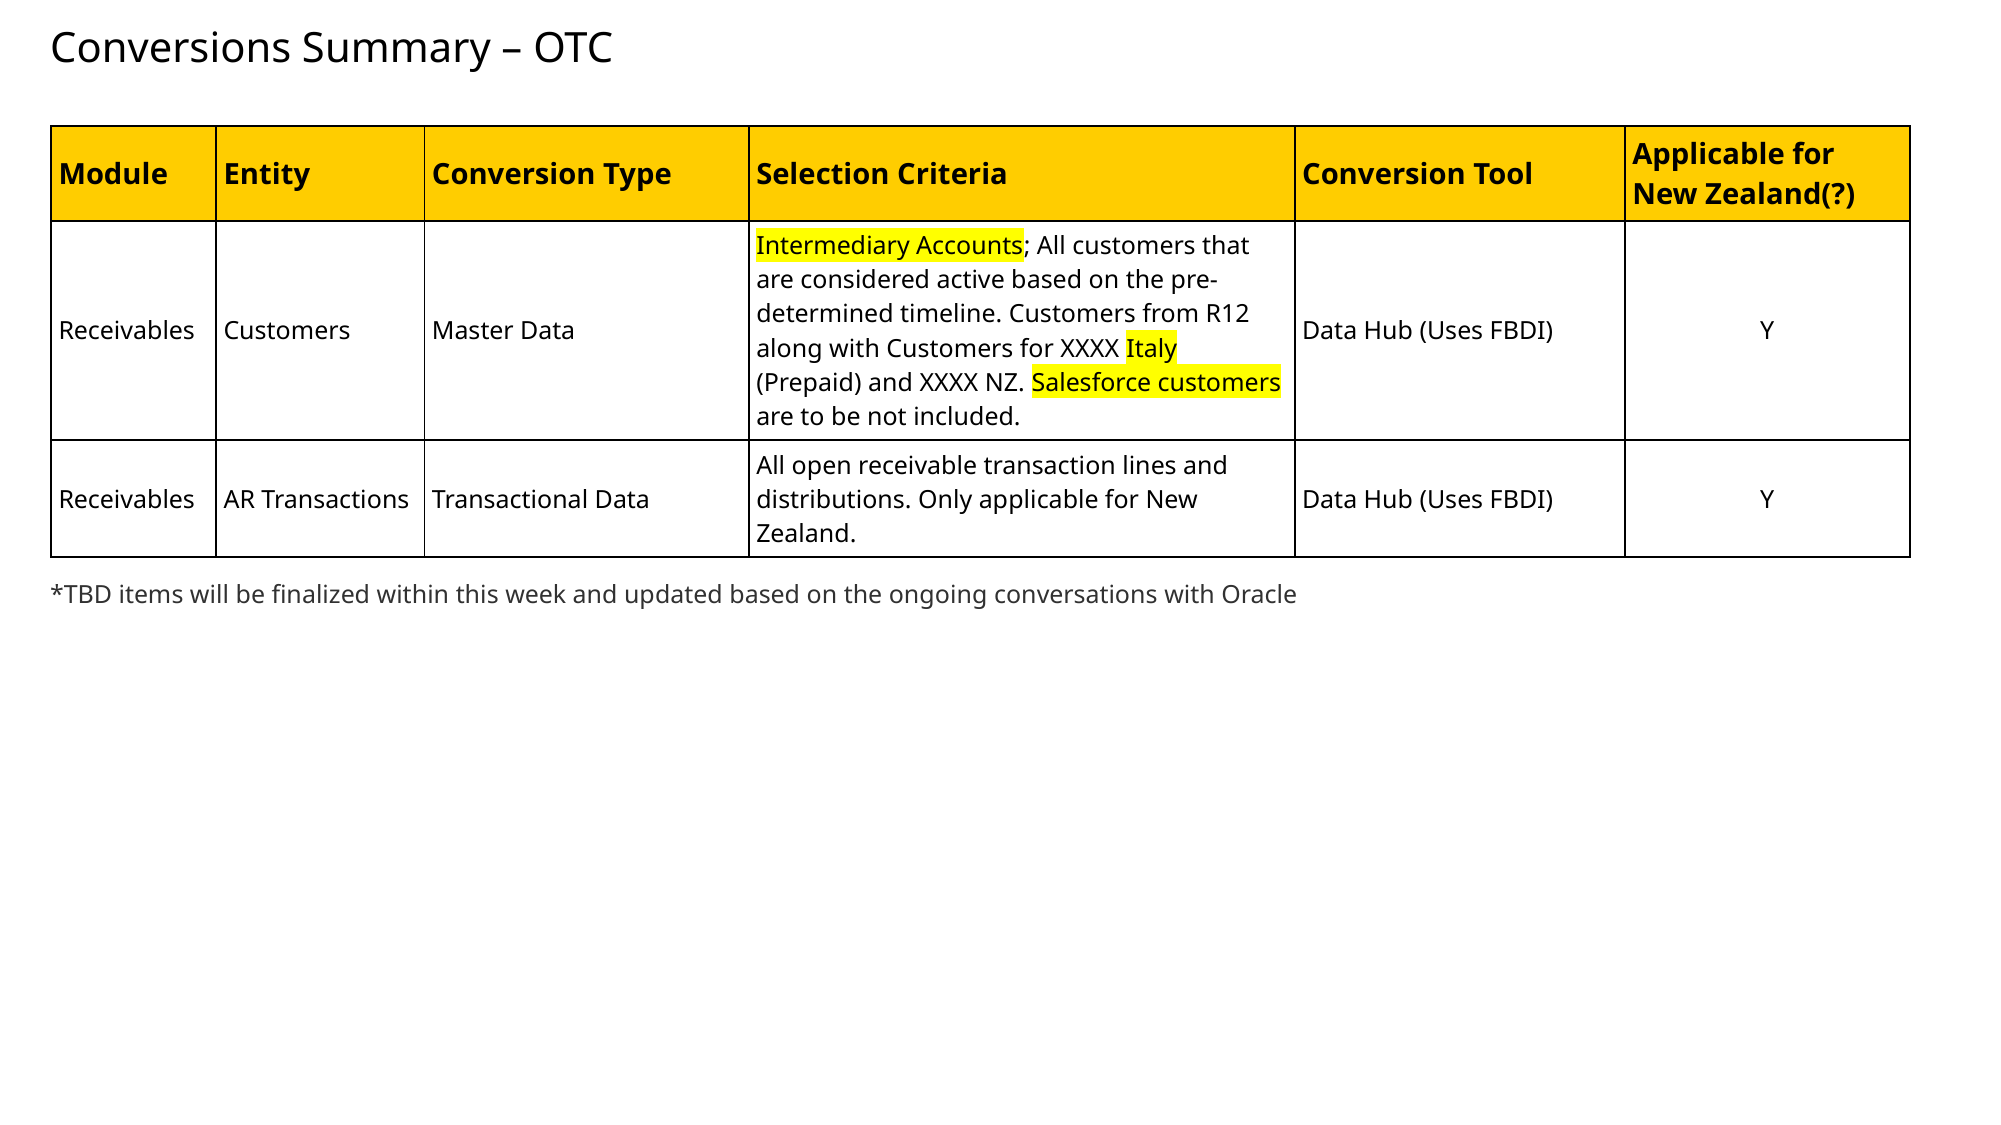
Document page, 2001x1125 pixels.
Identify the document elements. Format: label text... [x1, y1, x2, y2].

table_cell AR Transactions [217, 441, 424, 556]
table_cell Receivables [52, 441, 215, 556]
table_header Conversion Tool [1296, 127, 1624, 220]
table_header Conversion Type [425, 127, 748, 220]
table_cell Intermediary Accounts; All customers that are considered active based on the pre-determined timeline. Customers from R12 along with Customers for XXXX Italy (Prepaid) and XXXX NZ. Salesforce customers are to be not included. [750, 222, 1294, 439]
table_cell Y [1626, 222, 1909, 439]
table_cell Transactional Data [425, 441, 748, 556]
table_header Module [52, 127, 215, 220]
table_header Entity [217, 127, 424, 220]
table_cell Customers [217, 222, 424, 439]
table_header Applicable for New Zealand(?) [1626, 127, 1909, 220]
text_box *TBD items will be finalized within this week and updated based on the ongoing conversations with Oracle [50, 563, 1809, 609]
table_cell Receivables [52, 222, 215, 439]
table_cell Master Data [425, 222, 748, 439]
table_header Selection Criteria [750, 127, 1294, 220]
title Conversions Summary – OTC [50, 26, 1896, 81]
table_cell Data Hub (Uses FBDI) [1296, 222, 1624, 439]
table_cell All open receivable transaction lines and distributions. Only applicable for New Zealand. [750, 441, 1294, 556]
table_cell Data Hub (Uses FBDI) [1296, 441, 1624, 556]
table_cell Y [1626, 441, 1909, 556]
